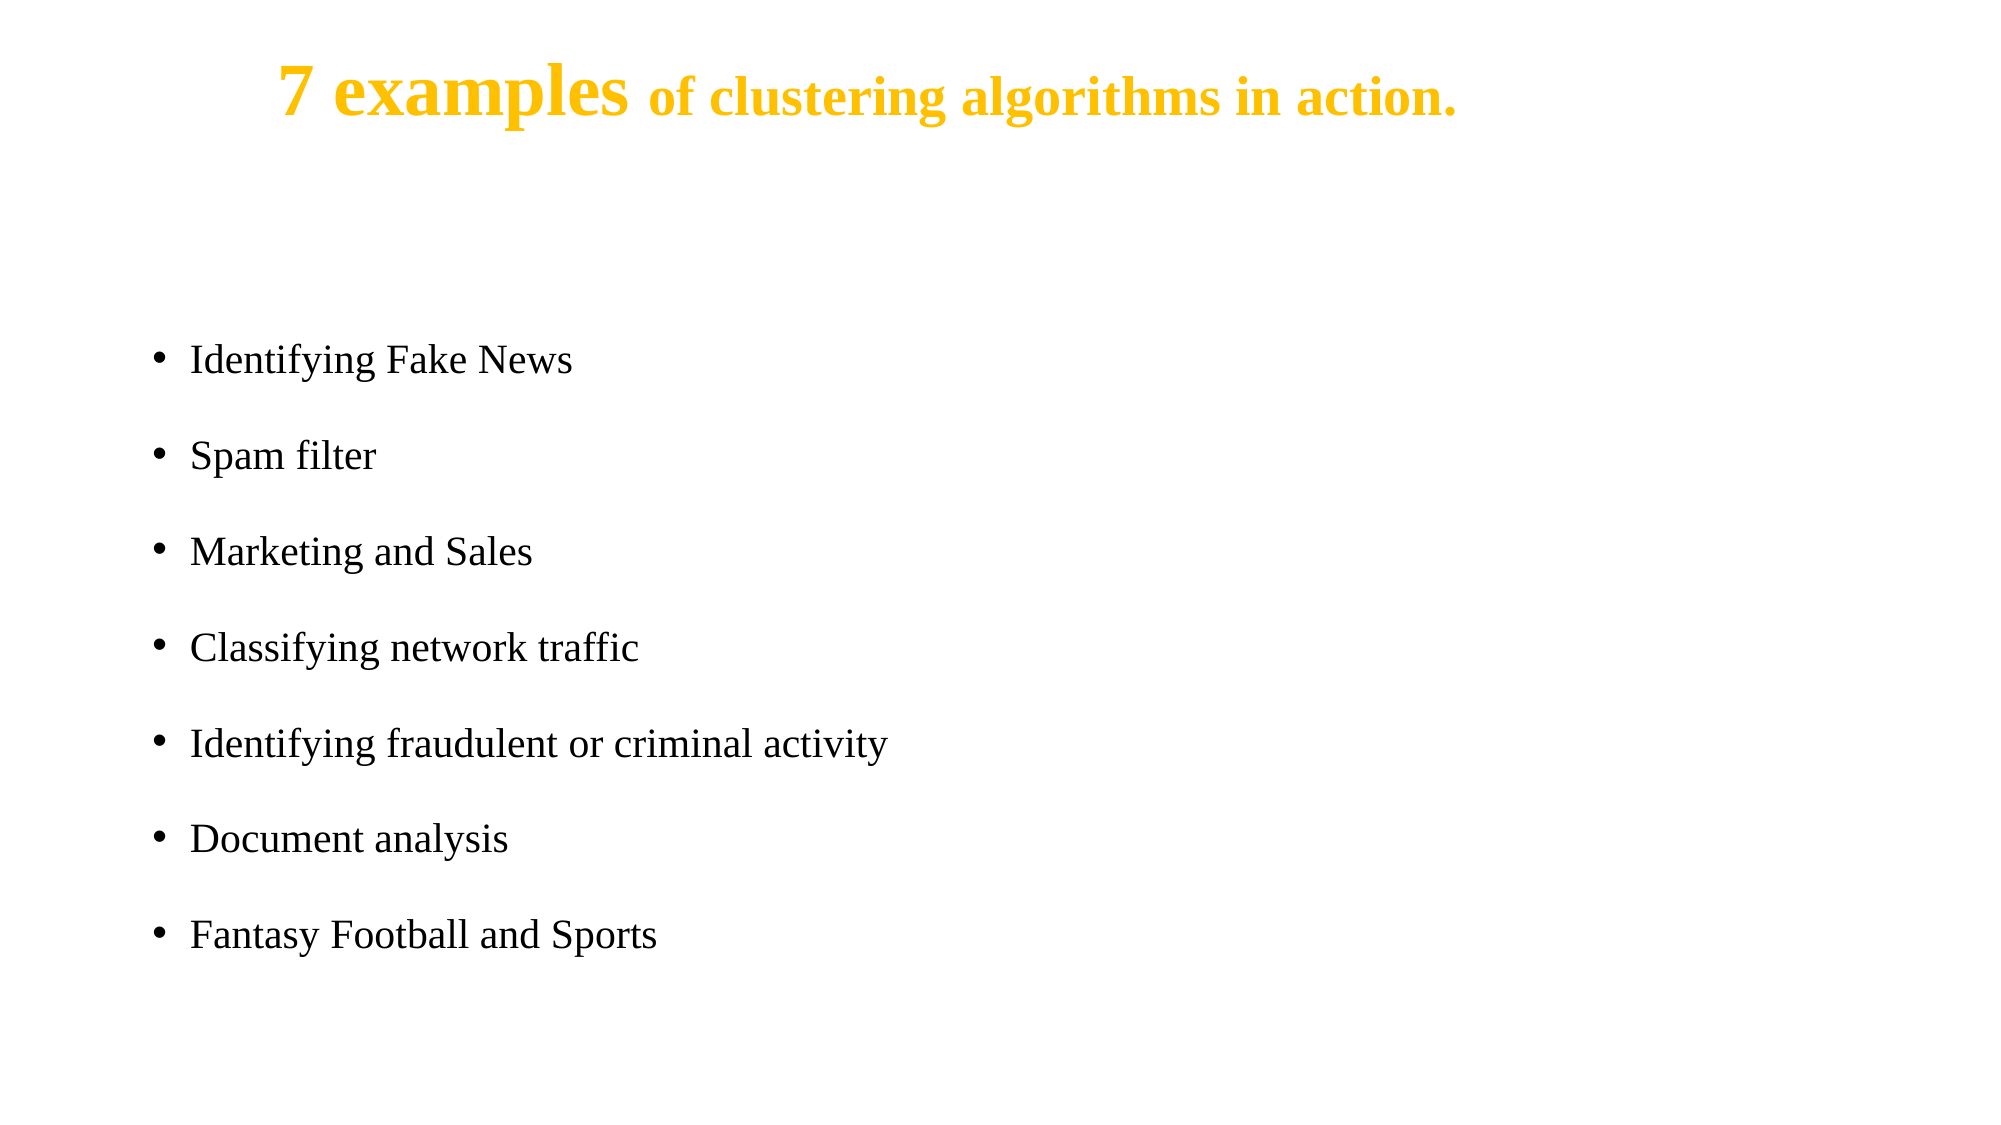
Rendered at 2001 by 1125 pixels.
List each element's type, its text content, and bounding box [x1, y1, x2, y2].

title 7 examples of clustering algorithms in action. [244, 30, 1594, 219]
list Identifying Fake News Spam filter Marketing and Sales Classifying network traffic Identifying fraudulent or criminal activity Document analysis Fantasy Football and Sports [137, 299, 1863, 1014]
